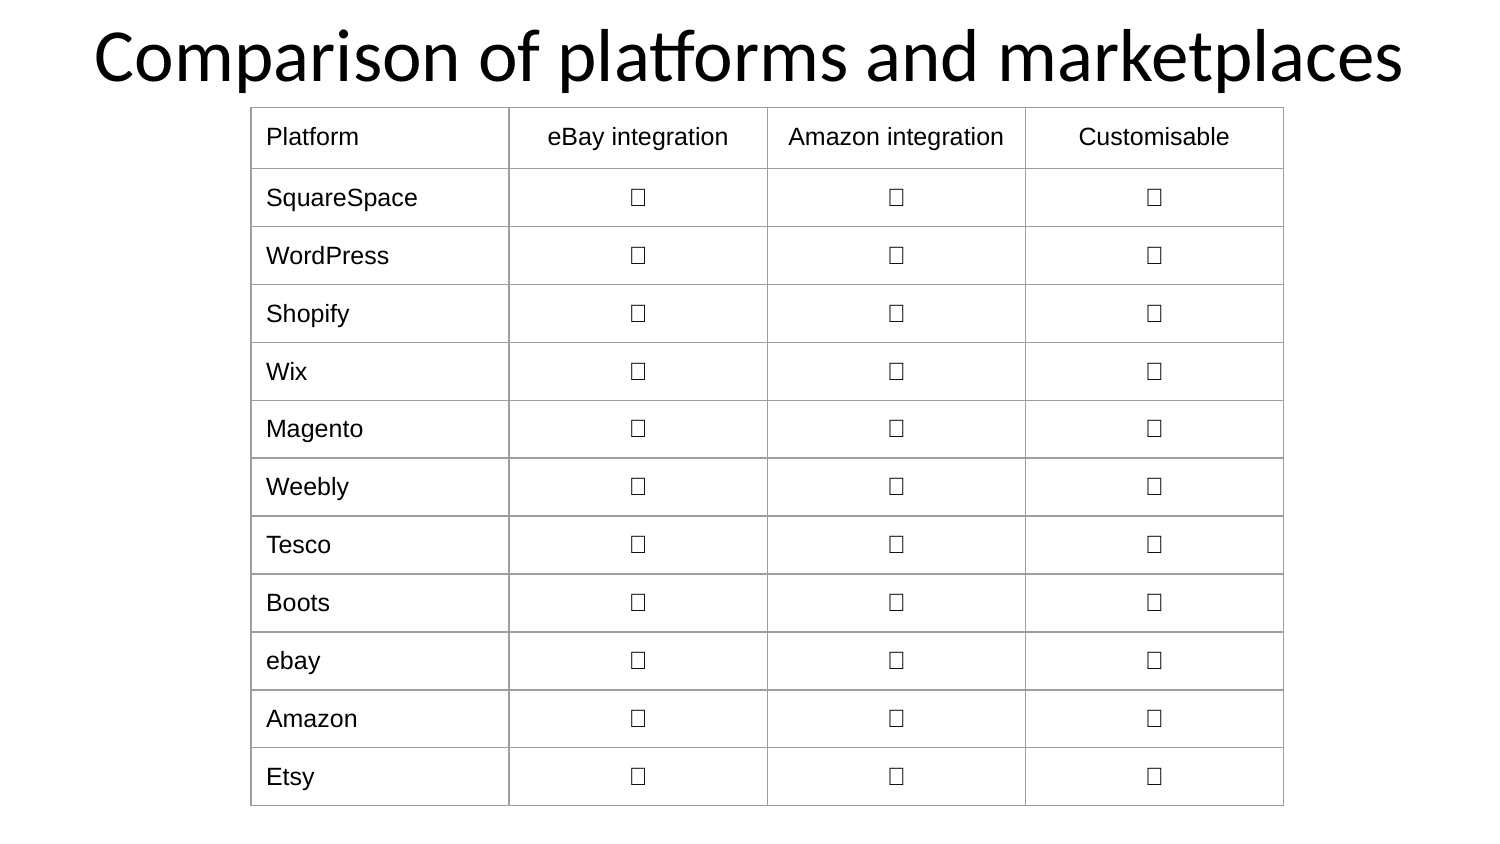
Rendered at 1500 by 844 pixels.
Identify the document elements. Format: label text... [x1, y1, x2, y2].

table_cell ❌ [510, 343, 767, 400]
table_cell ✅ [510, 633, 767, 689]
table_cell ❌ [510, 517, 767, 573]
table_cell ✅ [768, 227, 1025, 284]
table_cell ❌ [510, 459, 767, 515]
table_cell ✅ [510, 227, 767, 284]
table_cell ❌ [1026, 633, 1283, 689]
table_cell ebay [252, 633, 508, 689]
table_cell ❌ [768, 633, 1025, 689]
table_cell ✅ [510, 285, 767, 342]
table_cell Magento [252, 401, 508, 457]
table_cell ❌ [1026, 517, 1283, 573]
table_cell Boots [252, 575, 508, 631]
table_cell Amazon [252, 691, 508, 747]
table_cell ✅ [1026, 343, 1283, 400]
table_header Platform [252, 108, 508, 168]
table_cell WordPress [252, 227, 508, 284]
table_cell ✅ [768, 285, 1025, 342]
table_cell SquareSpace [252, 169, 508, 226]
table_cell ✅ [1026, 459, 1283, 515]
table_cell ❌ [768, 343, 1025, 400]
table_cell ❌ [510, 691, 767, 747]
table_cell ❌ [1026, 748, 1283, 805]
table_cell ✅ [510, 169, 767, 226]
table_header Customisable [1026, 108, 1283, 168]
table_cell ❌ [510, 575, 767, 631]
table_cell Weebly [252, 459, 508, 515]
table_cell ✅ [1026, 285, 1283, 342]
table_cell Shopify [252, 285, 508, 342]
table_cell ❌ [768, 748, 1025, 805]
table_cell ✅ [768, 169, 1025, 226]
table_cell ✅ [1026, 227, 1283, 284]
table_cell ❌ [768, 459, 1025, 515]
table_cell Wix [252, 343, 508, 400]
table_header eBay integration [510, 108, 767, 168]
table_cell Tesco [252, 517, 508, 573]
table_cell ❌ [1026, 575, 1283, 631]
table_cell ✅ [768, 691, 1025, 747]
table_cell Etsy [252, 748, 508, 805]
table_cell ❌ [768, 575, 1025, 631]
table_cell ❌ [510, 748, 767, 805]
text_box Comparison of platforms and marketplaces [74, 0, 1425, 146]
table_cell ✅ [1026, 401, 1283, 457]
table_cell ✅ [768, 401, 1025, 457]
table_cell ✅ [1026, 169, 1283, 226]
table_cell ✅ [510, 401, 767, 457]
table_cell ❌ [1026, 691, 1283, 747]
table_header Amazon integration [768, 108, 1025, 168]
table_cell ❌ [768, 517, 1025, 573]
